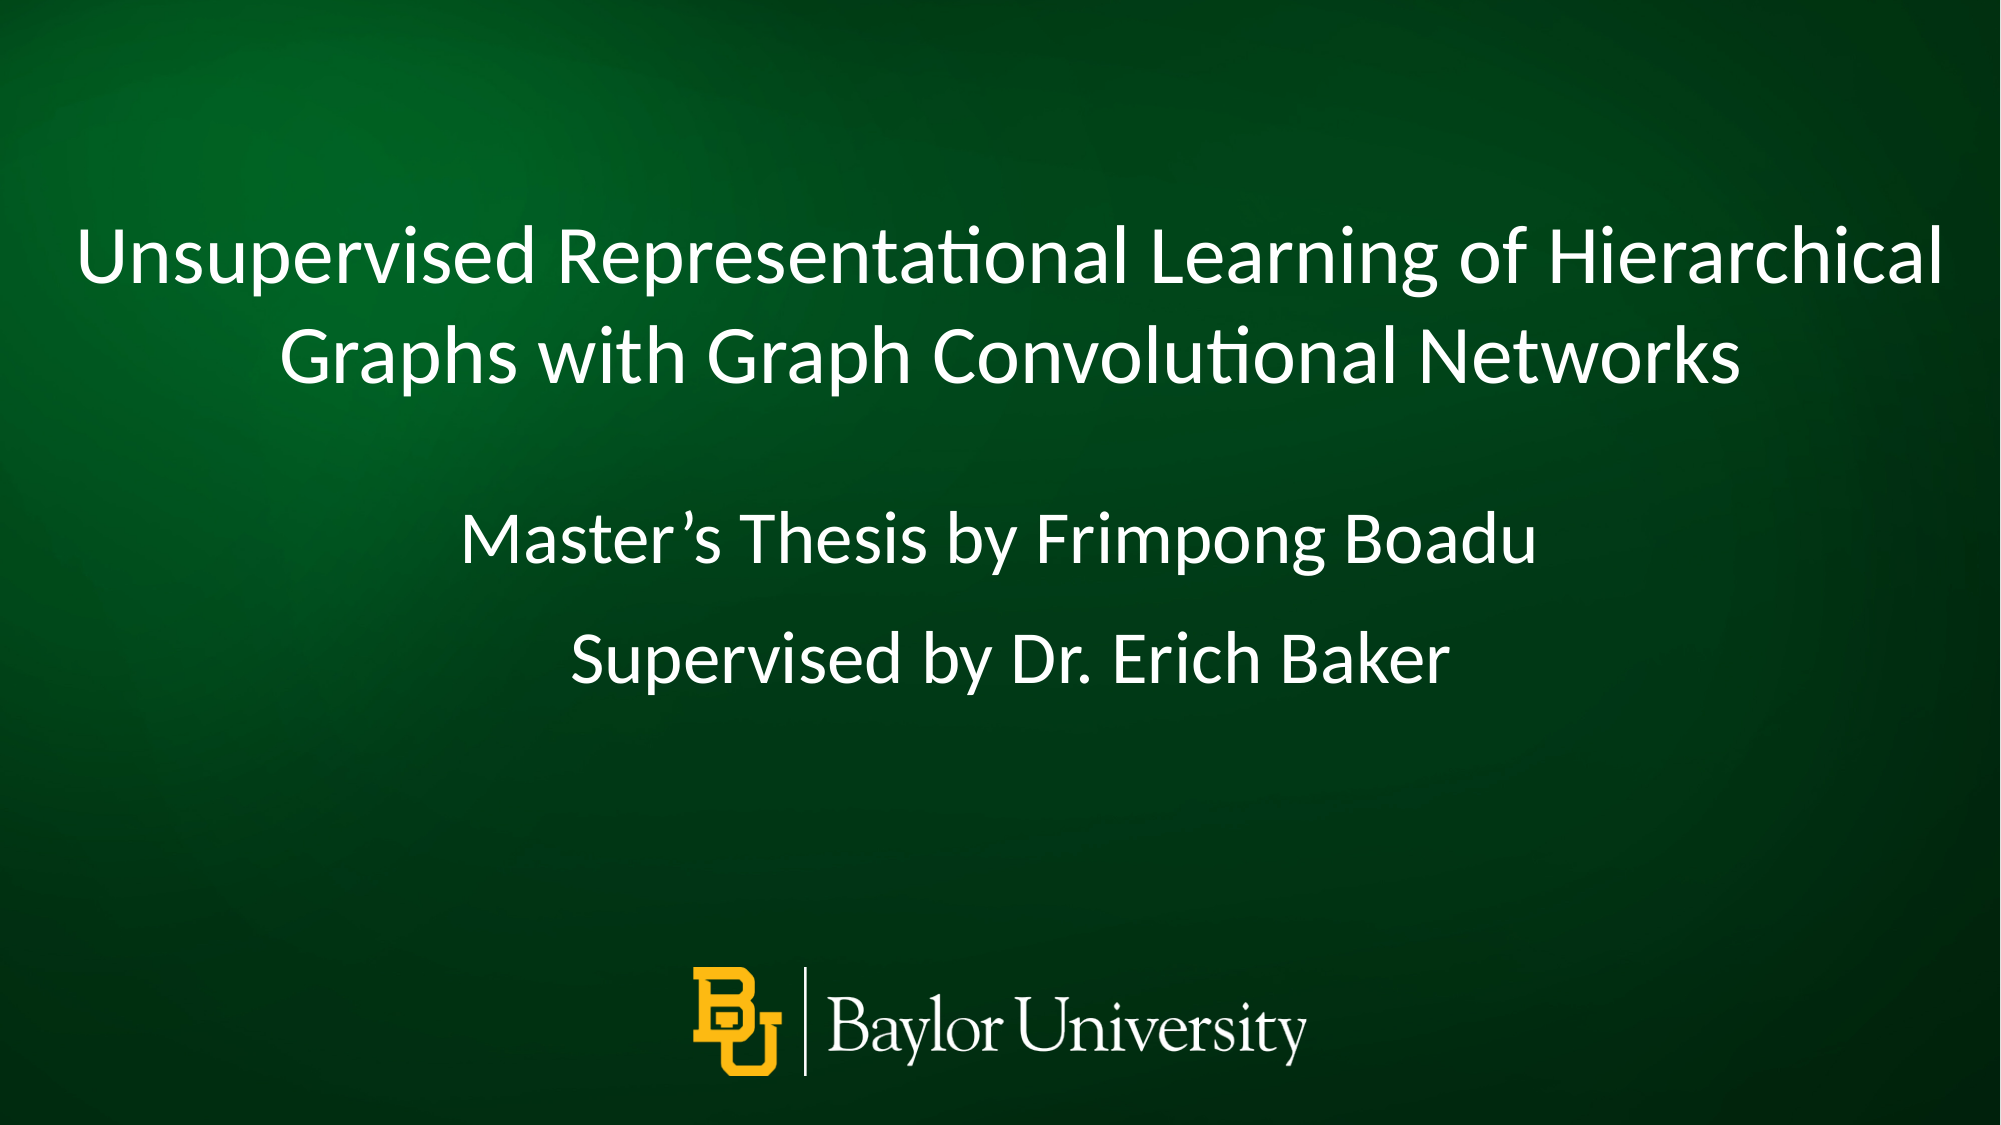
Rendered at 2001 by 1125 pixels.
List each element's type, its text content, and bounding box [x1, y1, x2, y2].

text_box Unsupervised Representational Learning of Hierarchical Graphs with Graph Convolutional Networks [11, 192, 2000, 408]
picture [0, 0, 2001, 1125]
text_box Supervised by Dr. Erich Baker [11, 601, 2000, 697]
text_box Master’s Thesis by Frimpong Boadu [0, 481, 2000, 577]
